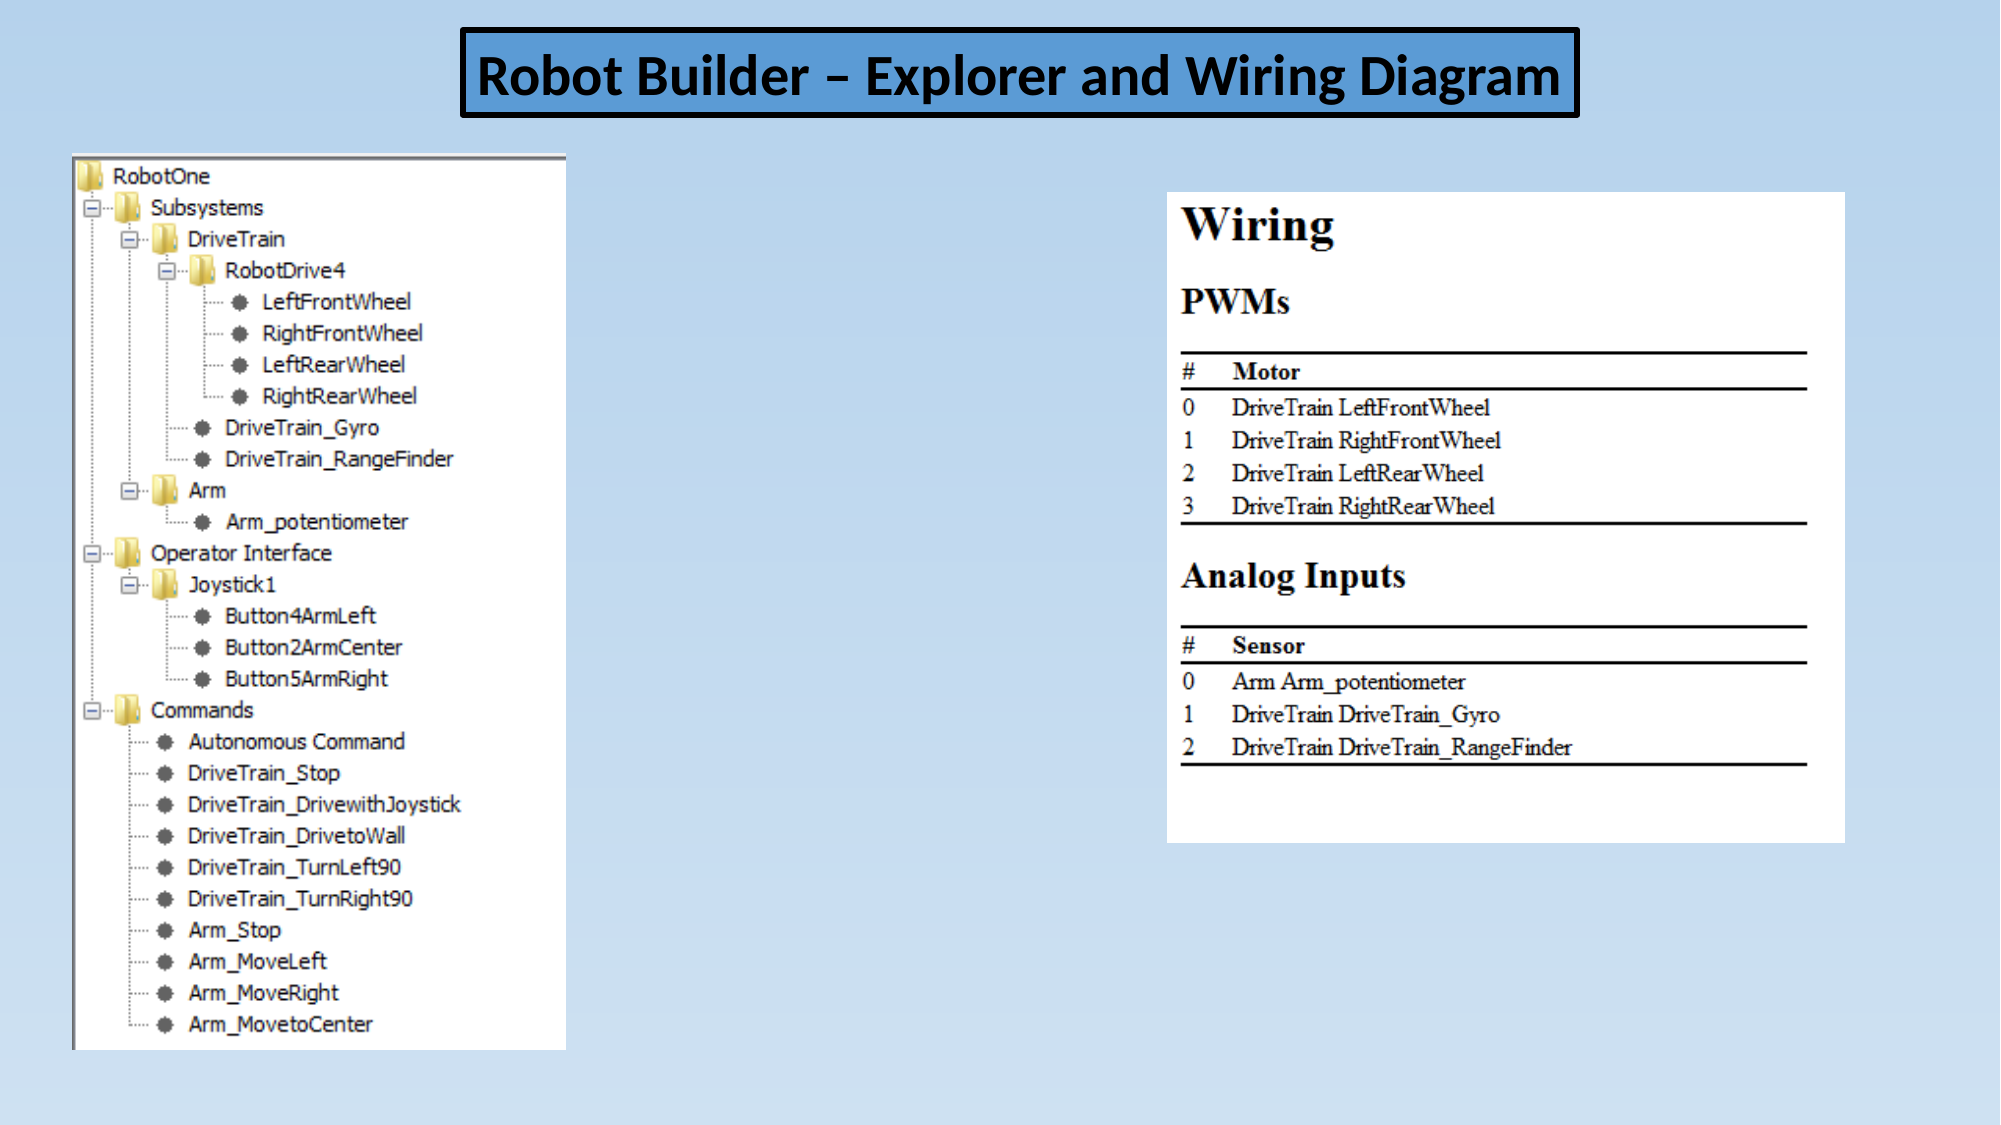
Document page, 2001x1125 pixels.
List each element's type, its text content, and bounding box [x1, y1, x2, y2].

picture [1167, 192, 1845, 843]
text_box Robot Builder – Explorer and Wiring Diagram [462, 30, 1578, 115]
picture [72, 153, 566, 1050]
